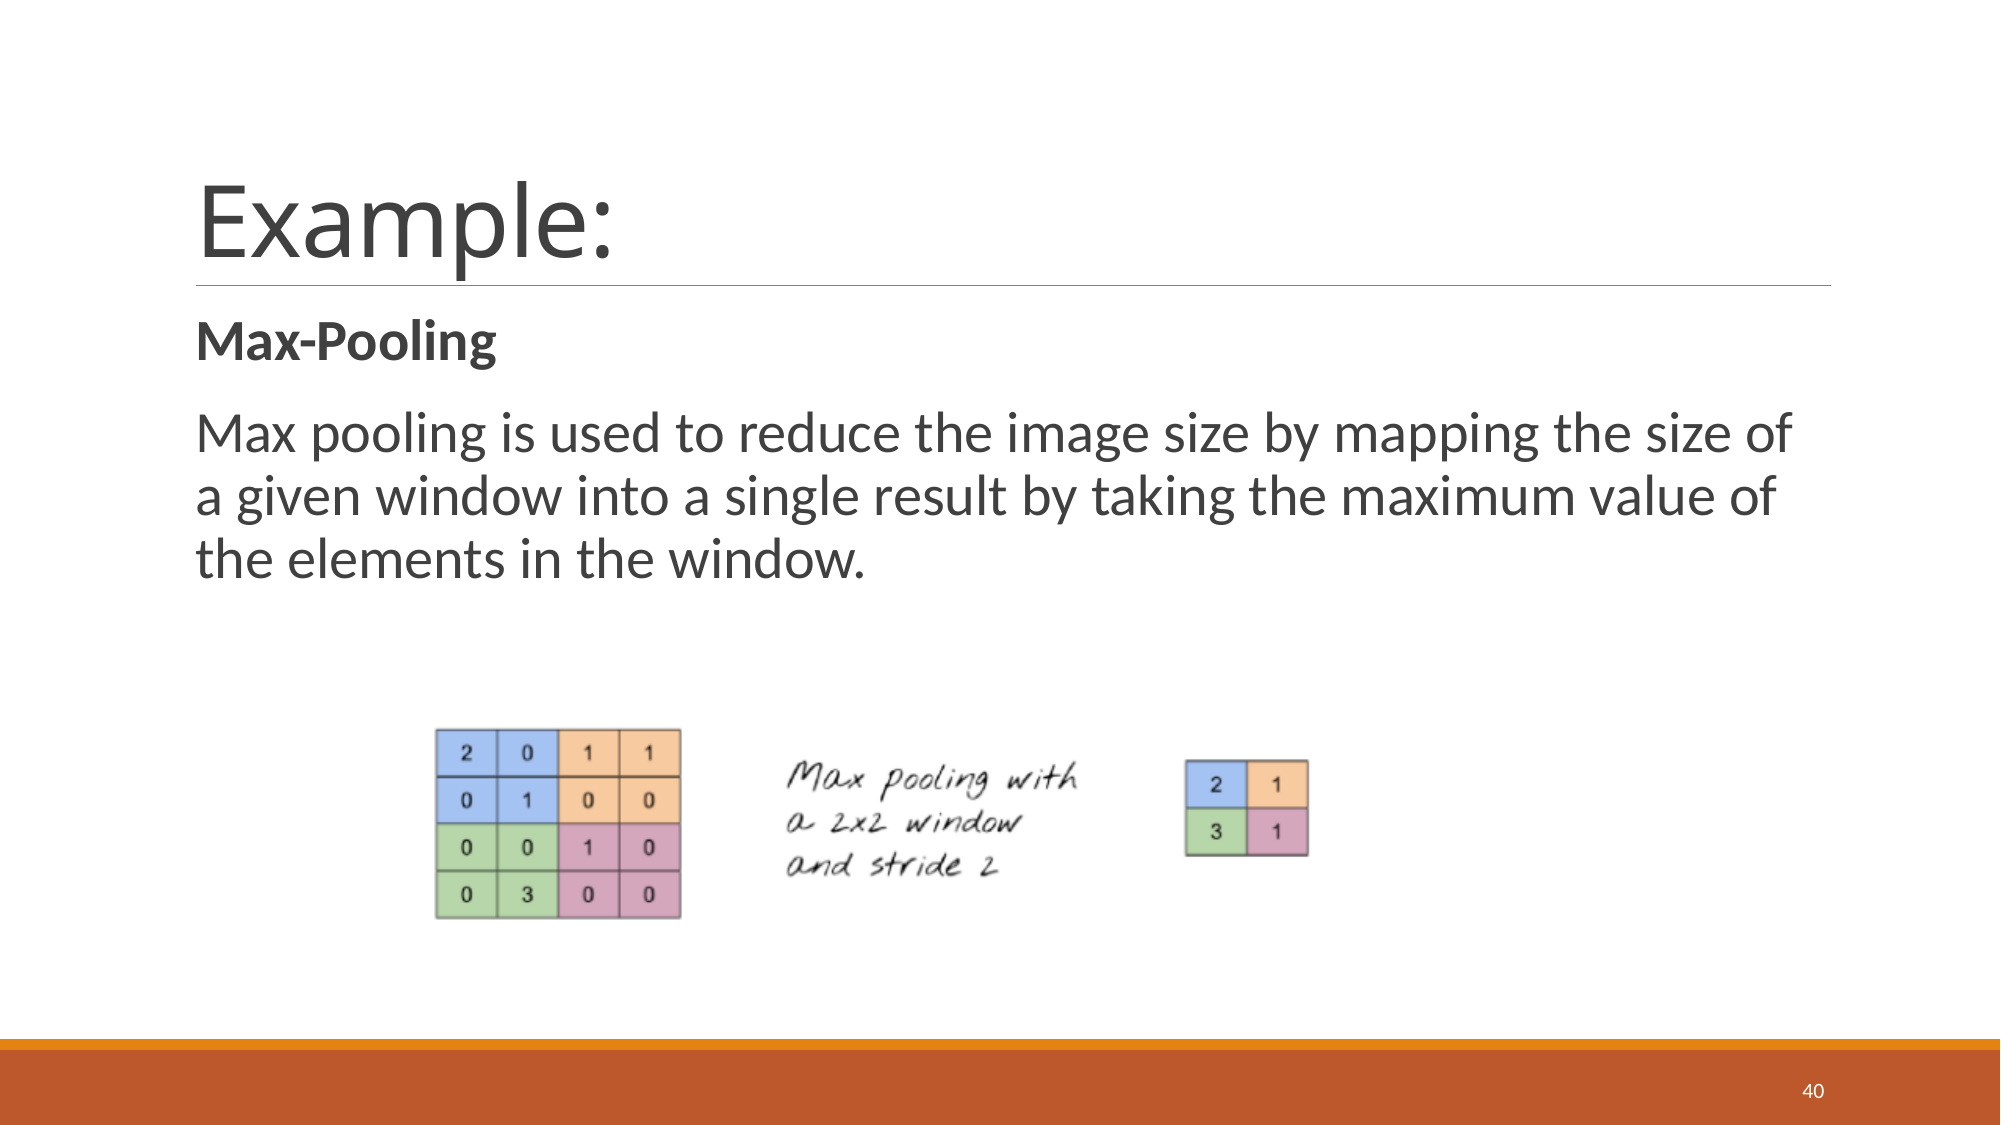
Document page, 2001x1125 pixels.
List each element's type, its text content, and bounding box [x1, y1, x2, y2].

title Example: [180, 47, 1830, 285]
picture [404, 689, 1353, 946]
list Max-Pooling Max pooling is used to reduce the image size by mapping the size of a given window into a single result by taking the maximum value of the elements in the window. [180, 302, 1830, 963]
slide_number 40 [1624, 1059, 1840, 1120]
